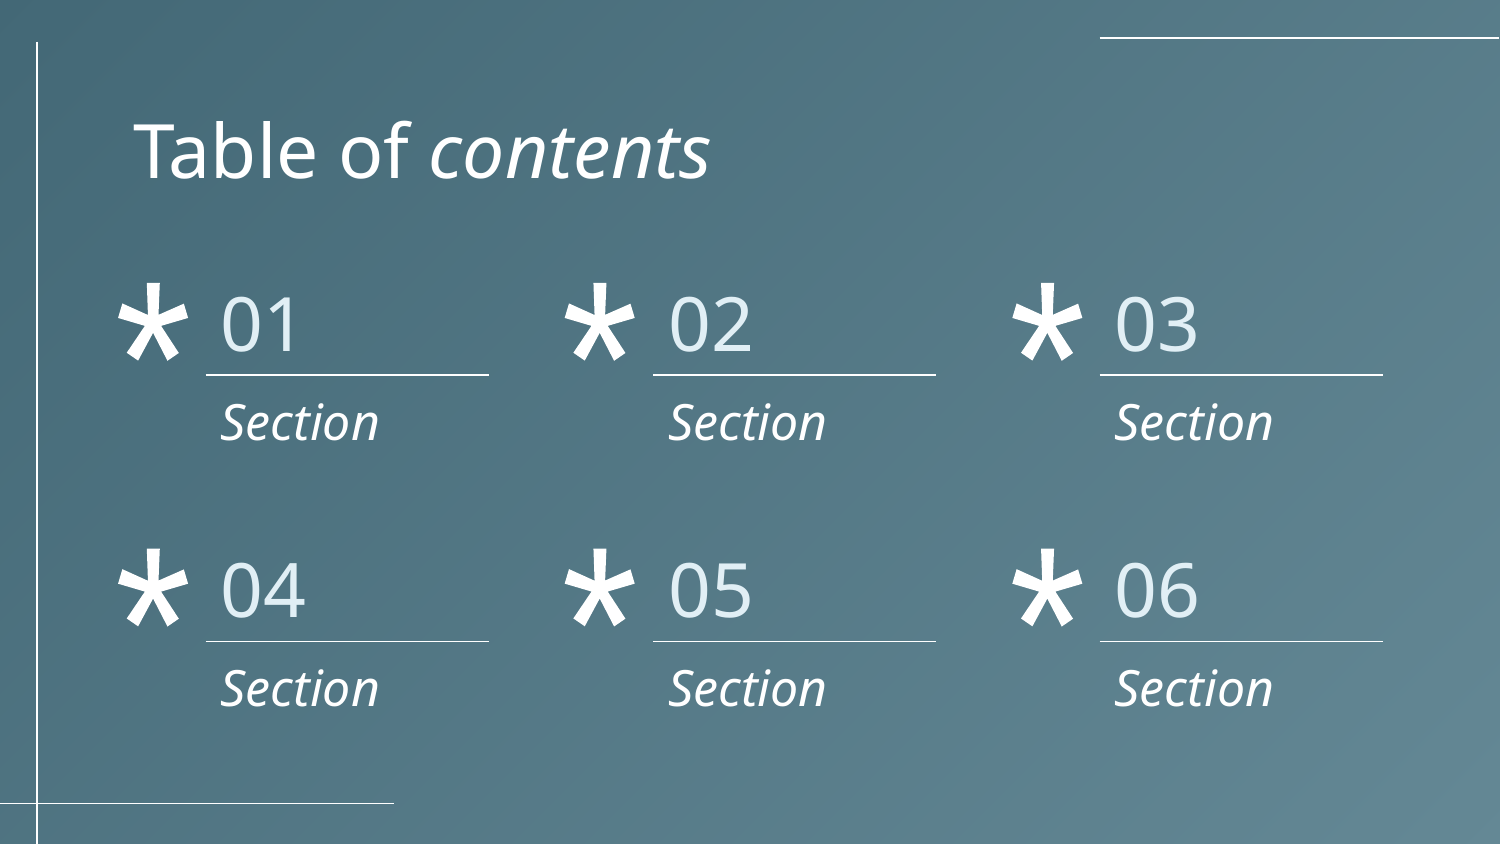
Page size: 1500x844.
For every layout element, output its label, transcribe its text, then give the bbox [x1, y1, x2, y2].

subtitle Section [205, 647, 489, 707]
title 02 [653, 282, 786, 361]
title 04 [205, 548, 339, 627]
subtitle Section [653, 645, 937, 707]
title 06 [1099, 548, 1233, 627]
subtitle Section [1099, 647, 1383, 707]
subtitle Section [205, 382, 489, 440]
title 05 [653, 548, 786, 627]
title 01 [205, 282, 339, 361]
subtitle Section [653, 380, 937, 440]
title Table of contents [118, 88, 1286, 200]
subtitle Section [1099, 382, 1383, 440]
title 03 [1099, 282, 1233, 361]
